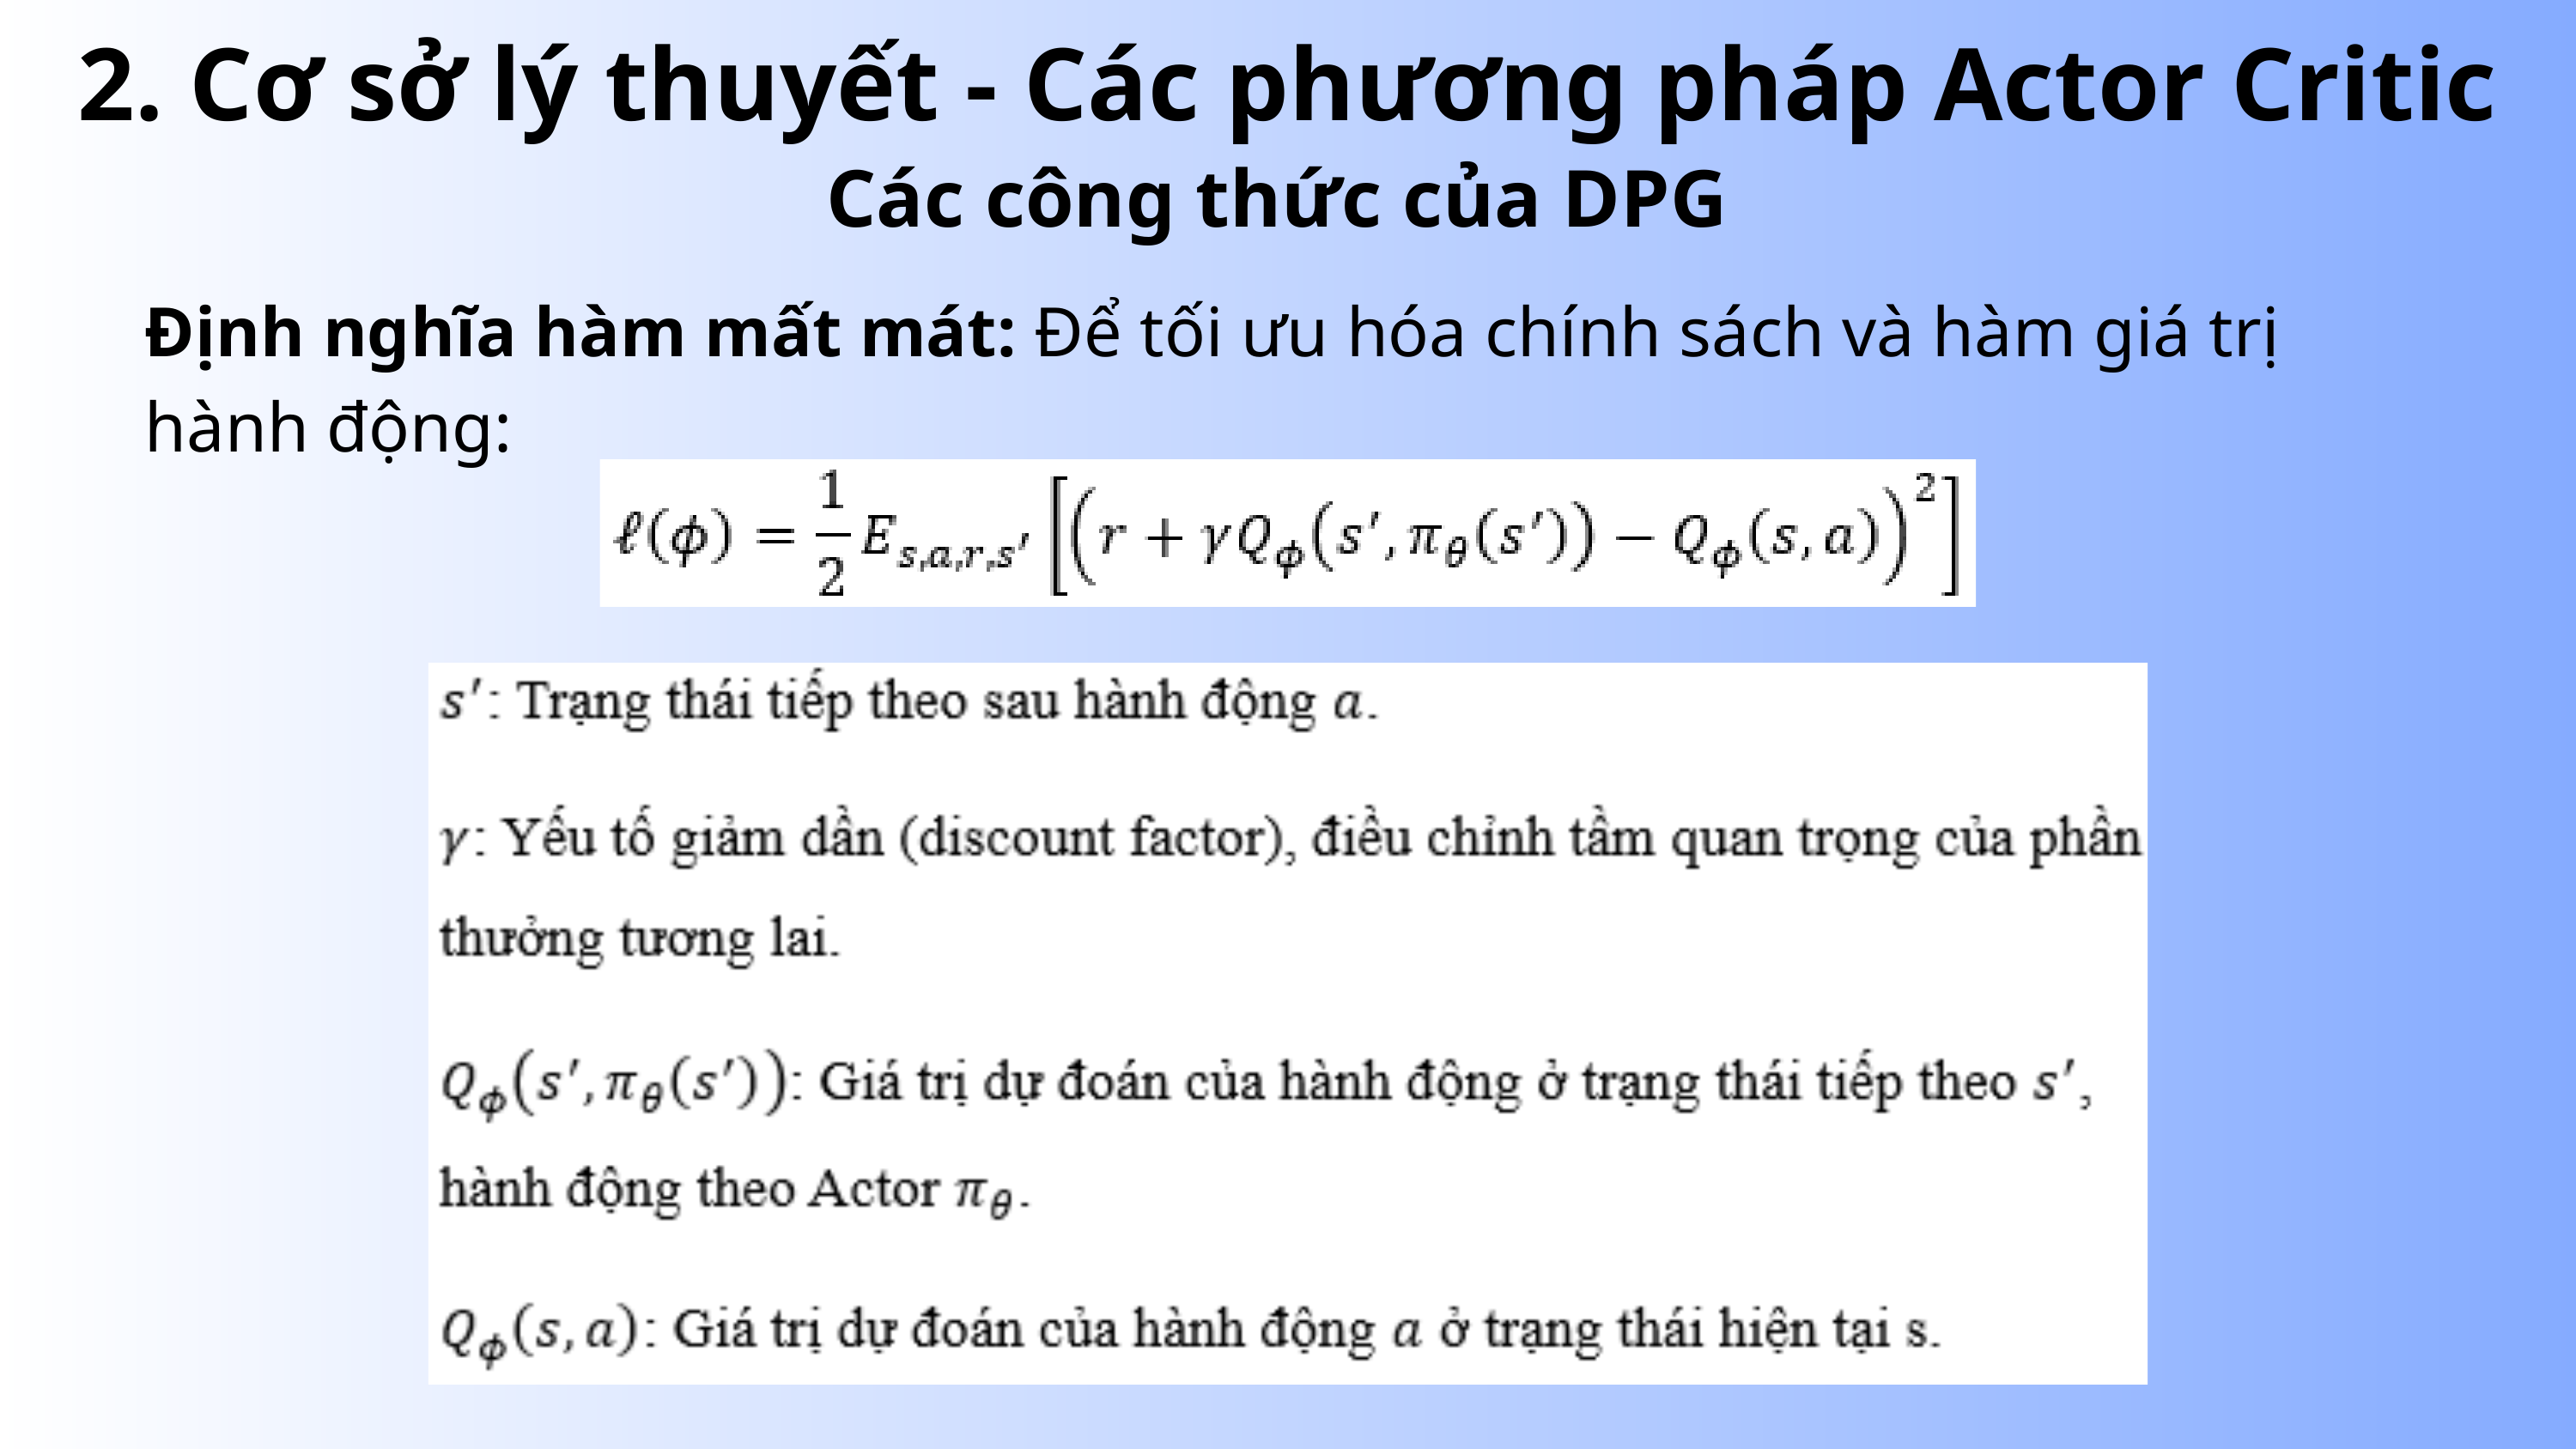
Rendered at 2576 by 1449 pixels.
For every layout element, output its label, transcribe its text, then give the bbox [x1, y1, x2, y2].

text_box 2. Cơ sở lý thuyết - Các phương pháp Actor Critic [0, 0, 2576, 141]
text_box Các công thức của DPG [826, 141, 1750, 243]
text_box [599, 466, 1977, 607]
text_box [428, 663, 2148, 1385]
text_box Định nghĩa hàm mất mát: Để tối ưu hóa chính sách và hàm giá trị hành động: [144, 275, 2407, 466]
